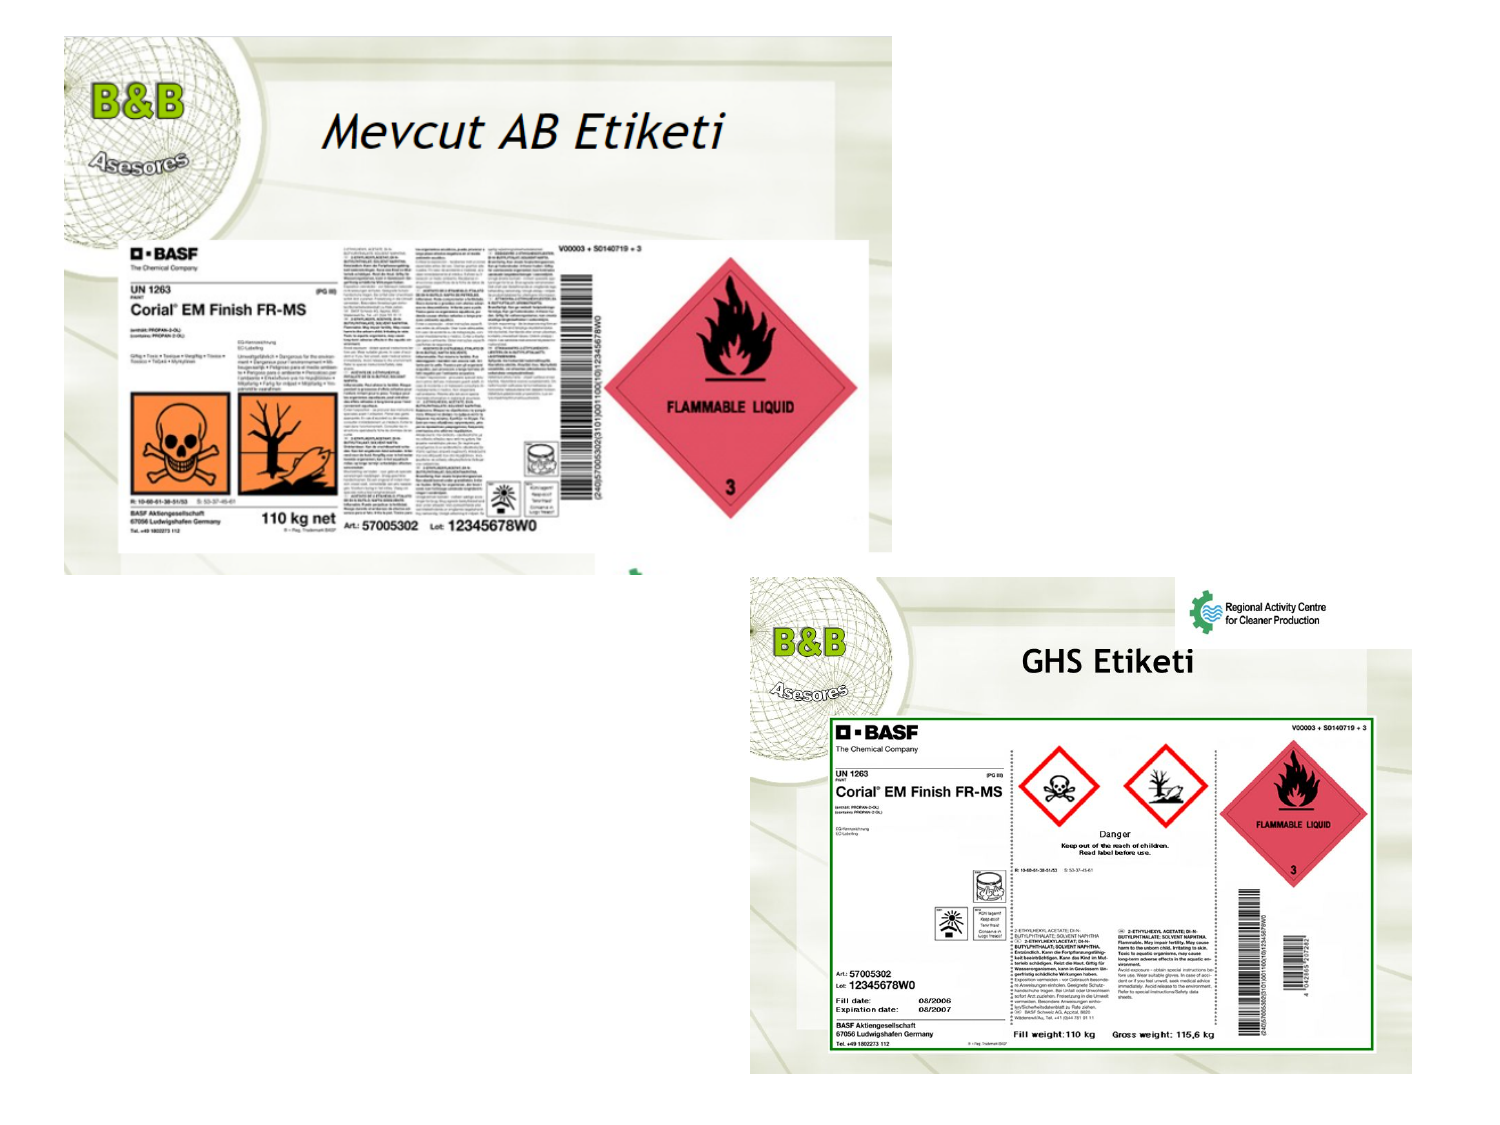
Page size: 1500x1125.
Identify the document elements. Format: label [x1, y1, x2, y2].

picture [749, 576, 1412, 1074]
picture [64, 35, 892, 575]
